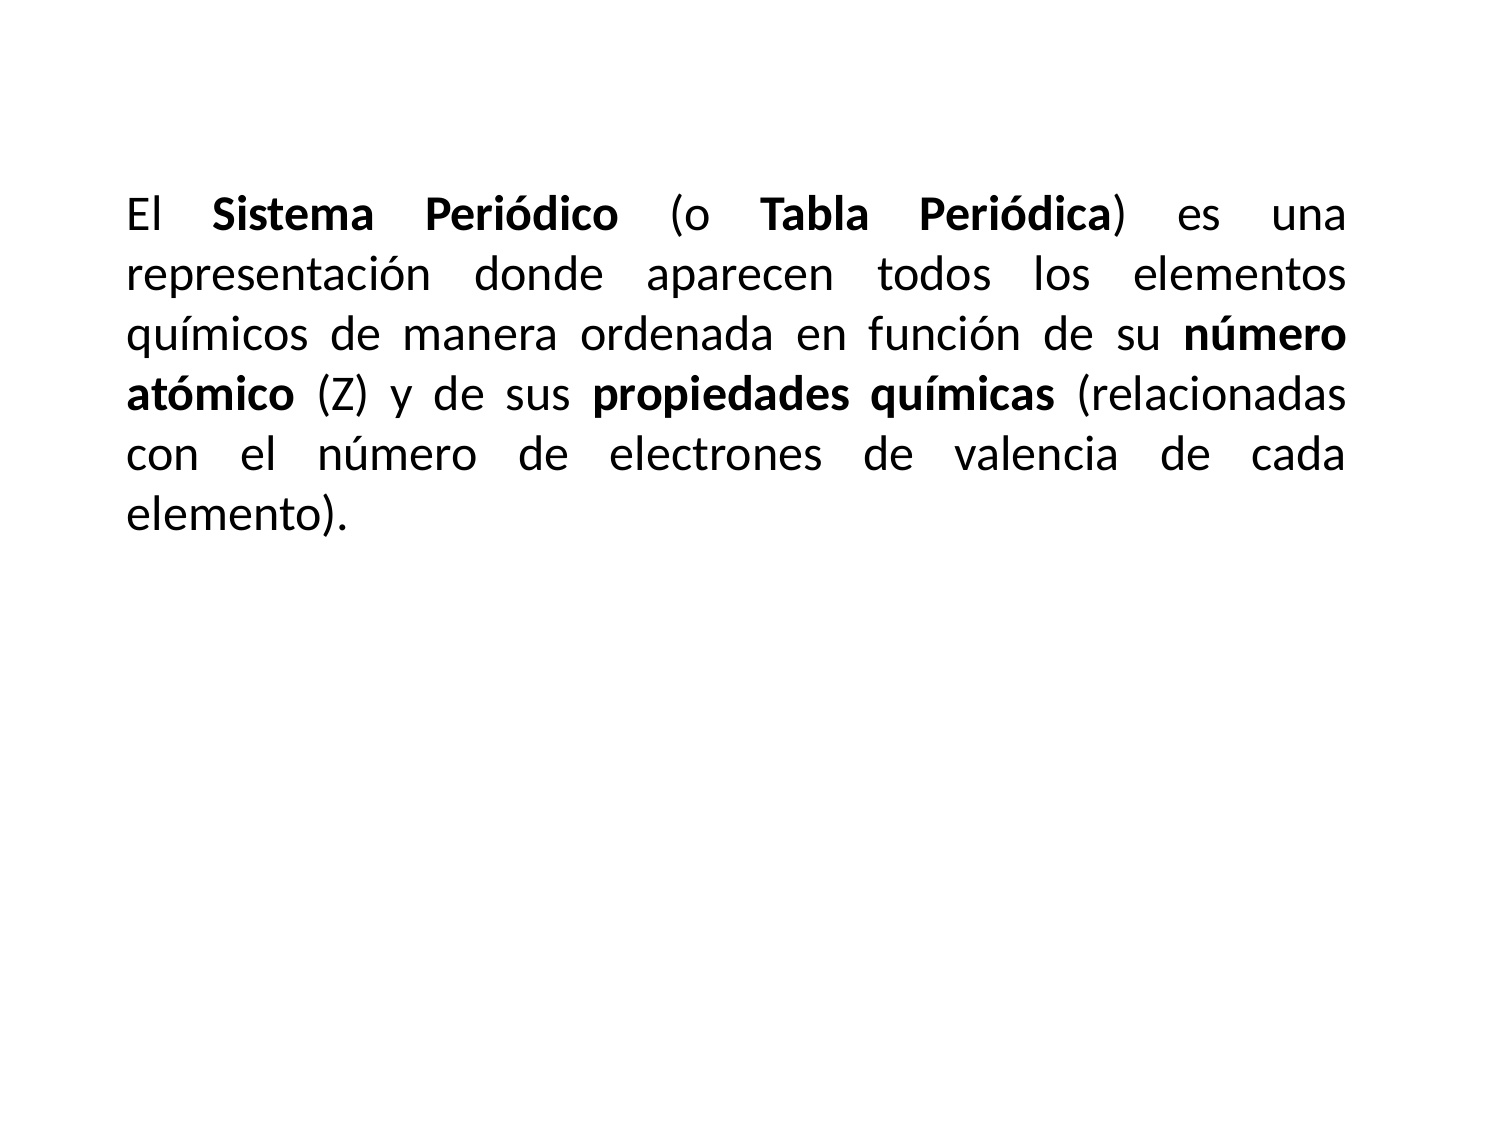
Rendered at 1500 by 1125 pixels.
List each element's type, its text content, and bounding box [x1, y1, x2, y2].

text_box El Sistema Periódico (o Tabla Periódica) es una representación donde aparecen todos los elementos químicos de manera ordenada en función de su número atómico (Z) y de sus propiedades químicas (relacionadas con el número de electrones de valencia de cada elemento). [112, 172, 1363, 548]
